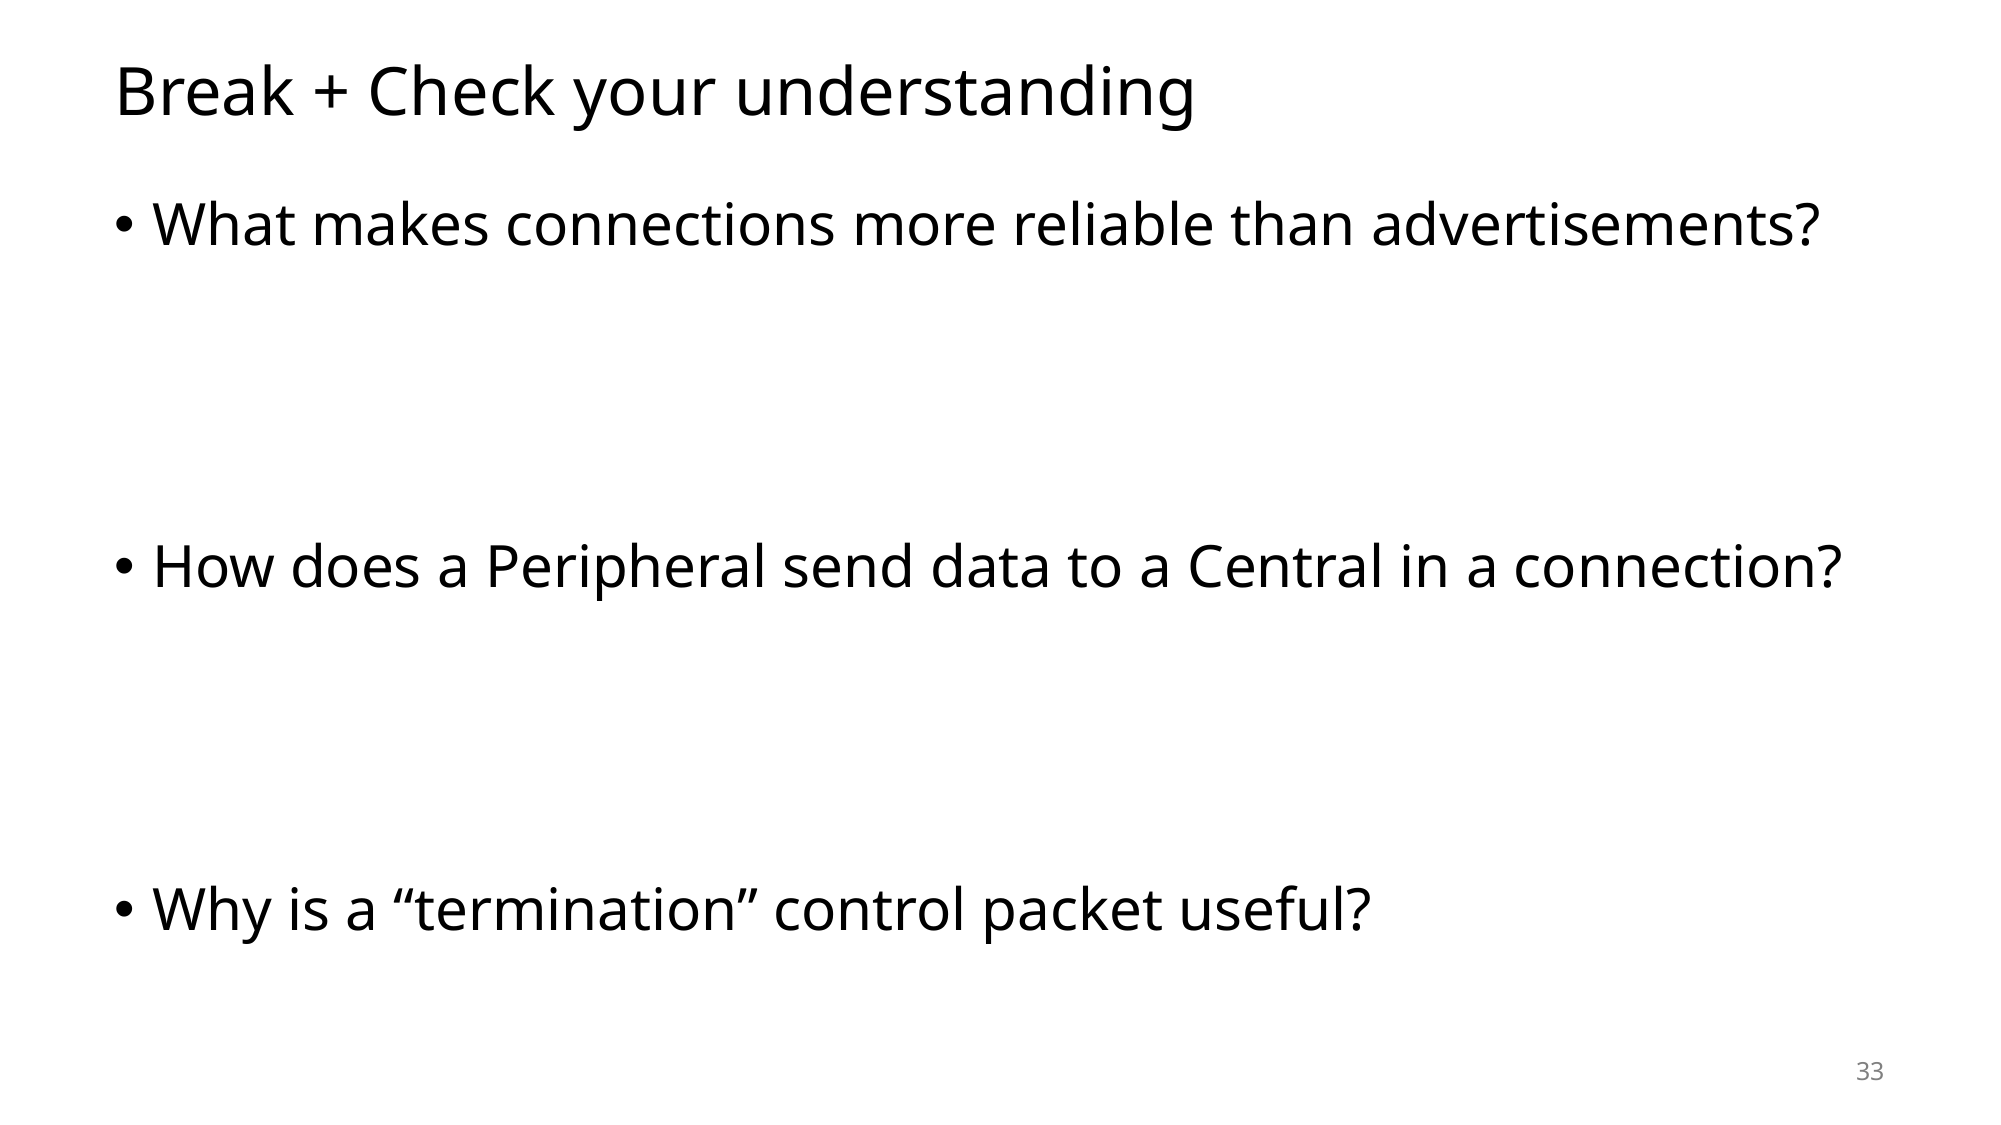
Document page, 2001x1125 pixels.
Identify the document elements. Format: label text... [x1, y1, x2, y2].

title Break + Check your understanding [99, 37, 1900, 150]
slide_number 33 [1749, 1042, 1900, 1103]
list What makes connections more reliable than advertisements? How does a Peripheral send data to a Central in a connection? Why is a “termination” control packet useful? [99, 187, 1900, 1013]
